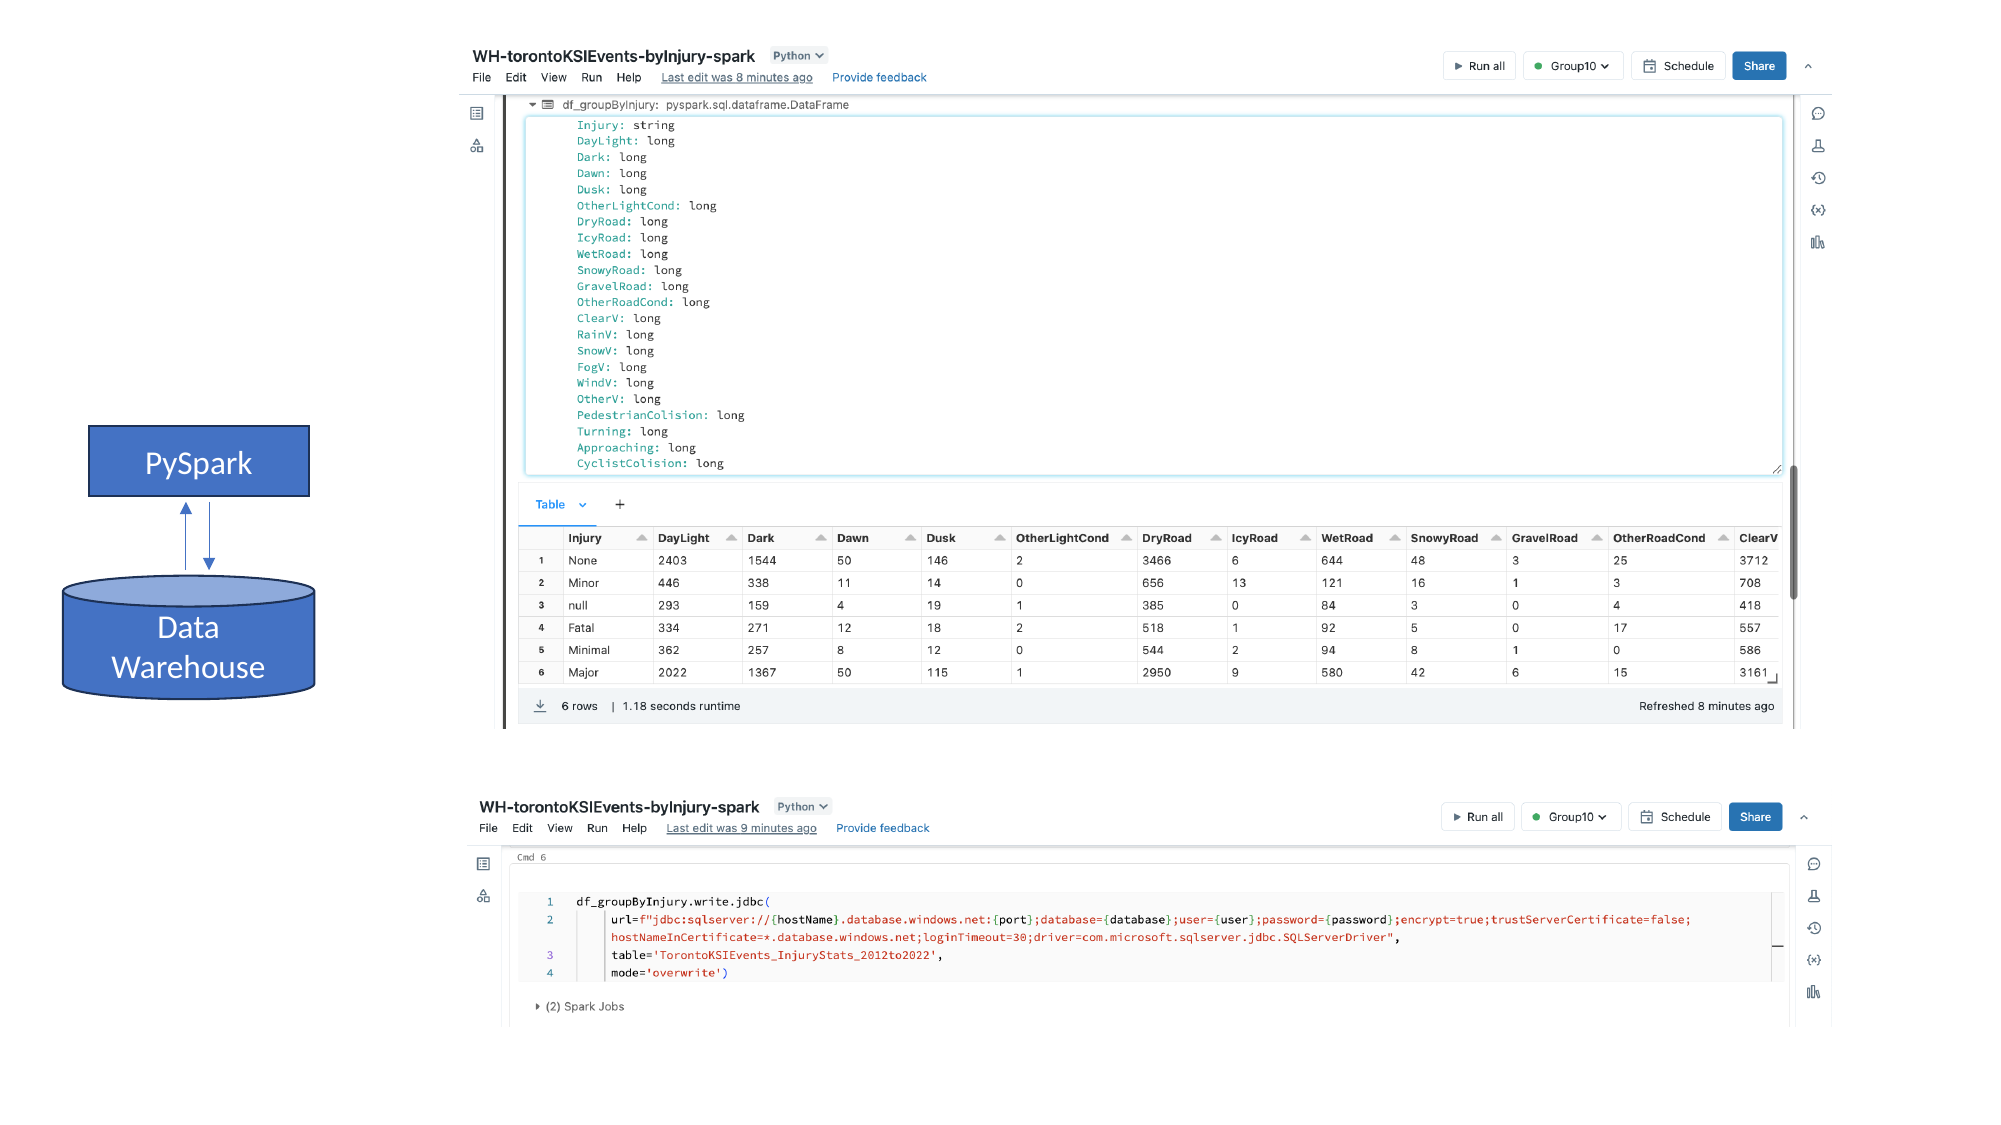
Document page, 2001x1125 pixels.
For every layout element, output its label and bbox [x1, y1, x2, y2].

picture [459, 38, 1832, 729]
text_box [62, 425, 315, 700]
picture [467, 789, 1832, 1027]
